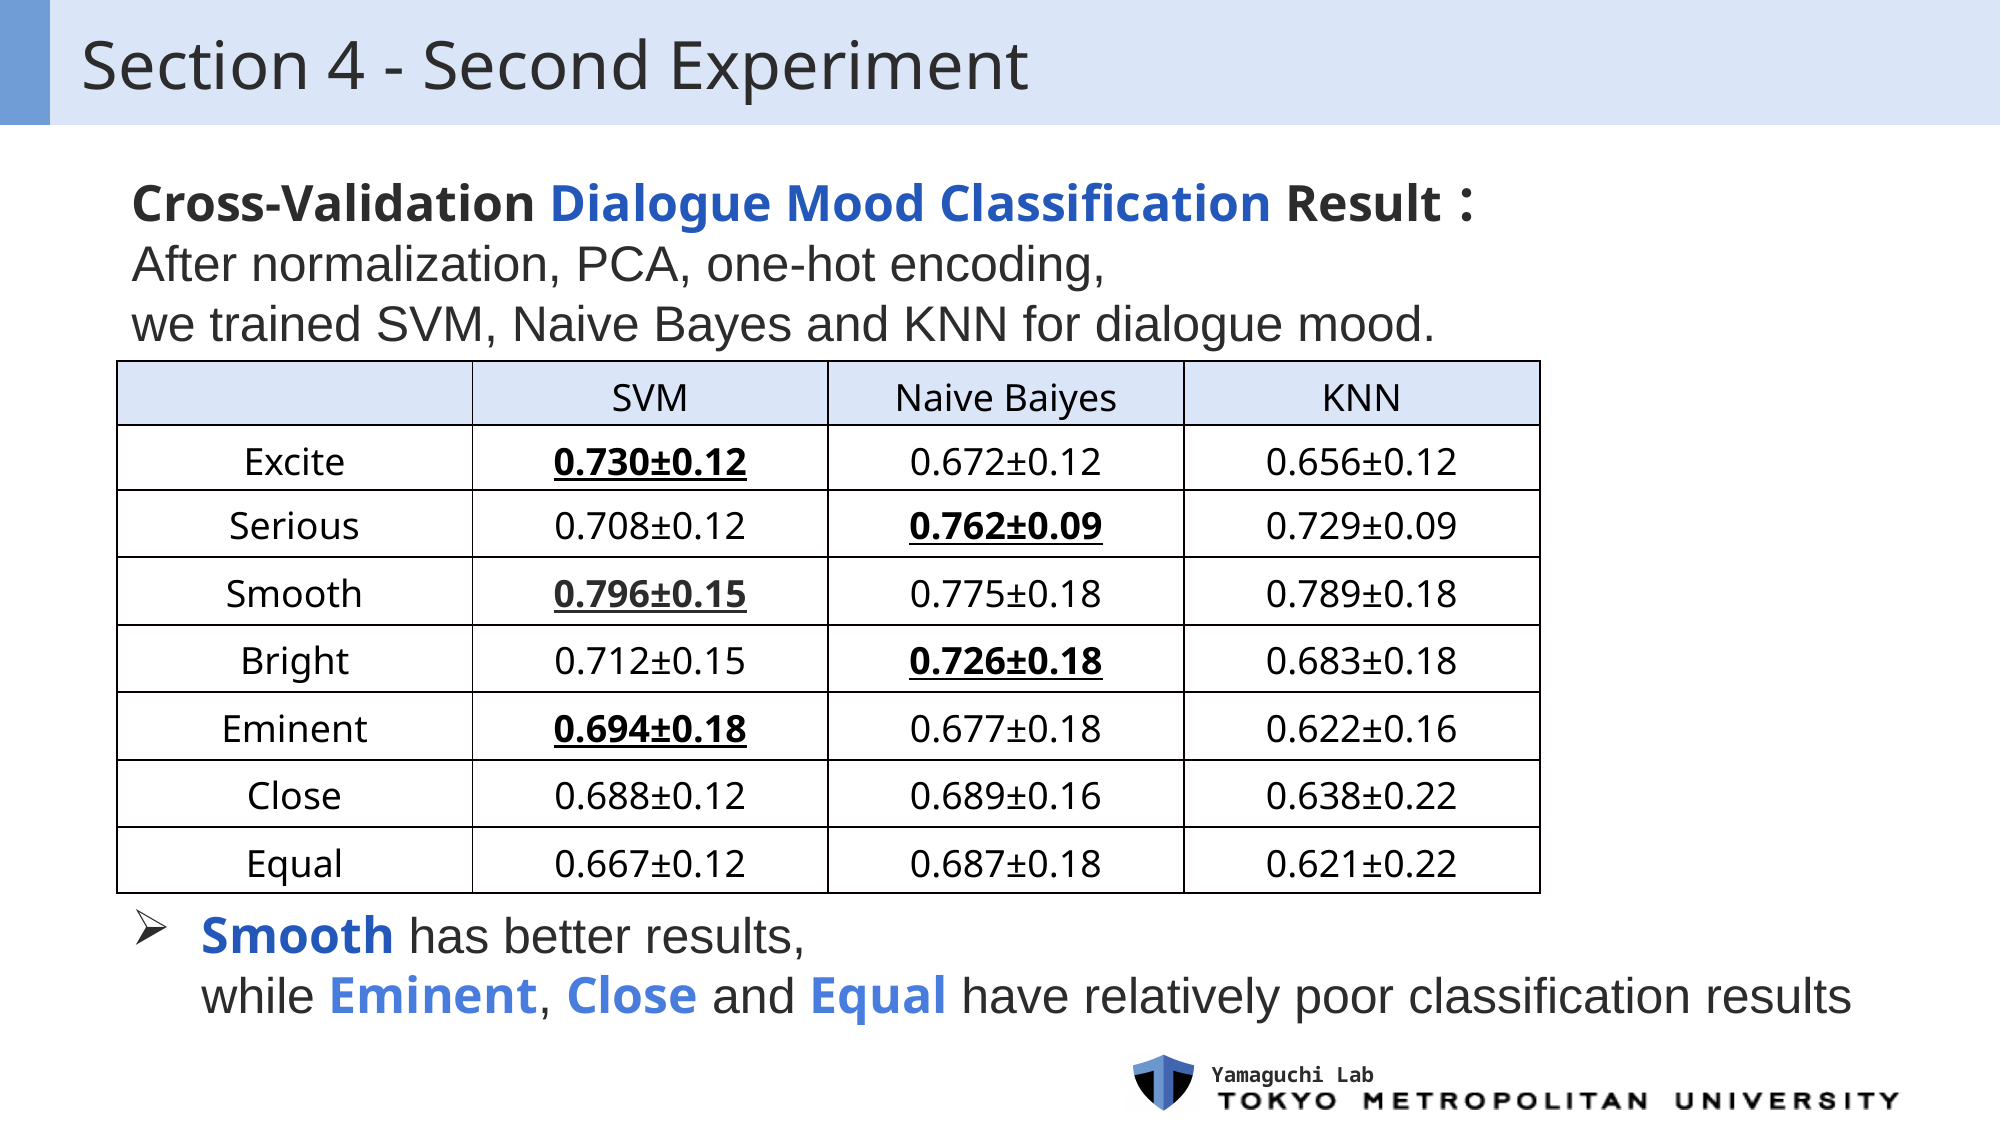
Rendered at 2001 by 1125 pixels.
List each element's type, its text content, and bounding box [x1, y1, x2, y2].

table_cell 0.729±0.09 [1185, 491, 1539, 556]
text_box Smooth has better results, while Eminent, Close and Equal have relatively poor classification results [116, 896, 2000, 1032]
table_cell 0.638±0.22 [1185, 761, 1539, 826]
table_header SVM [473, 362, 827, 424]
picture [1217, 1091, 1901, 1110]
table_cell 0.712±0.15 [473, 626, 827, 691]
table_cell 0.708±0.12 [473, 491, 827, 556]
table_cell Close [118, 761, 472, 826]
table_header Naive Baiyes [829, 362, 1183, 424]
table_cell 0.656±0.12 [1185, 426, 1539, 489]
title Section 4 - Second Experiment [66, 0, 2000, 125]
table_header KNN [1185, 362, 1539, 424]
table_cell 0.775±0.18 [829, 558, 1183, 624]
picture [1125, 1053, 1201, 1112]
table_cell 0.789±0.18 [1185, 558, 1539, 624]
slide_number [1820, 1067, 1987, 1105]
table_cell Equal [118, 828, 472, 892]
table_cell 0.672±0.12 [829, 426, 1183, 489]
table_cell 0.762±0.09 [829, 491, 1183, 556]
table_header [118, 362, 472, 424]
table_cell 0.796±0.15 [473, 558, 827, 624]
table_cell Bright [118, 626, 472, 691]
table_cell 0.683±0.18 [1185, 626, 1539, 691]
table_cell 0.621±0.22 [1185, 828, 1539, 892]
table_cell 0.622±0.16 [1185, 693, 1539, 759]
table_cell 0.667±0.12 [473, 828, 827, 892]
table_cell 0.726±0.18 [829, 626, 1183, 691]
table_cell Smooth [118, 558, 472, 624]
table_cell 0.677±0.18 [829, 693, 1183, 759]
table_cell 0.687±0.18 [829, 828, 1183, 892]
table_cell Excite [118, 426, 472, 489]
table_cell Eminent [118, 693, 472, 759]
table_cell 0.694±0.18 [473, 693, 827, 759]
table_cell Serious [118, 491, 472, 556]
text_box Cross-Validation Dialogue Mood Classification Result： After normalization, PCA, one-hot encoding, we trained SVM, Naive Bayes and KNN for dialogue mood. [116, 164, 2000, 359]
table_cell 0.730±0.12 [473, 426, 827, 489]
table_cell 0.688±0.12 [473, 761, 827, 826]
table_cell 0.689±0.16 [829, 761, 1183, 826]
